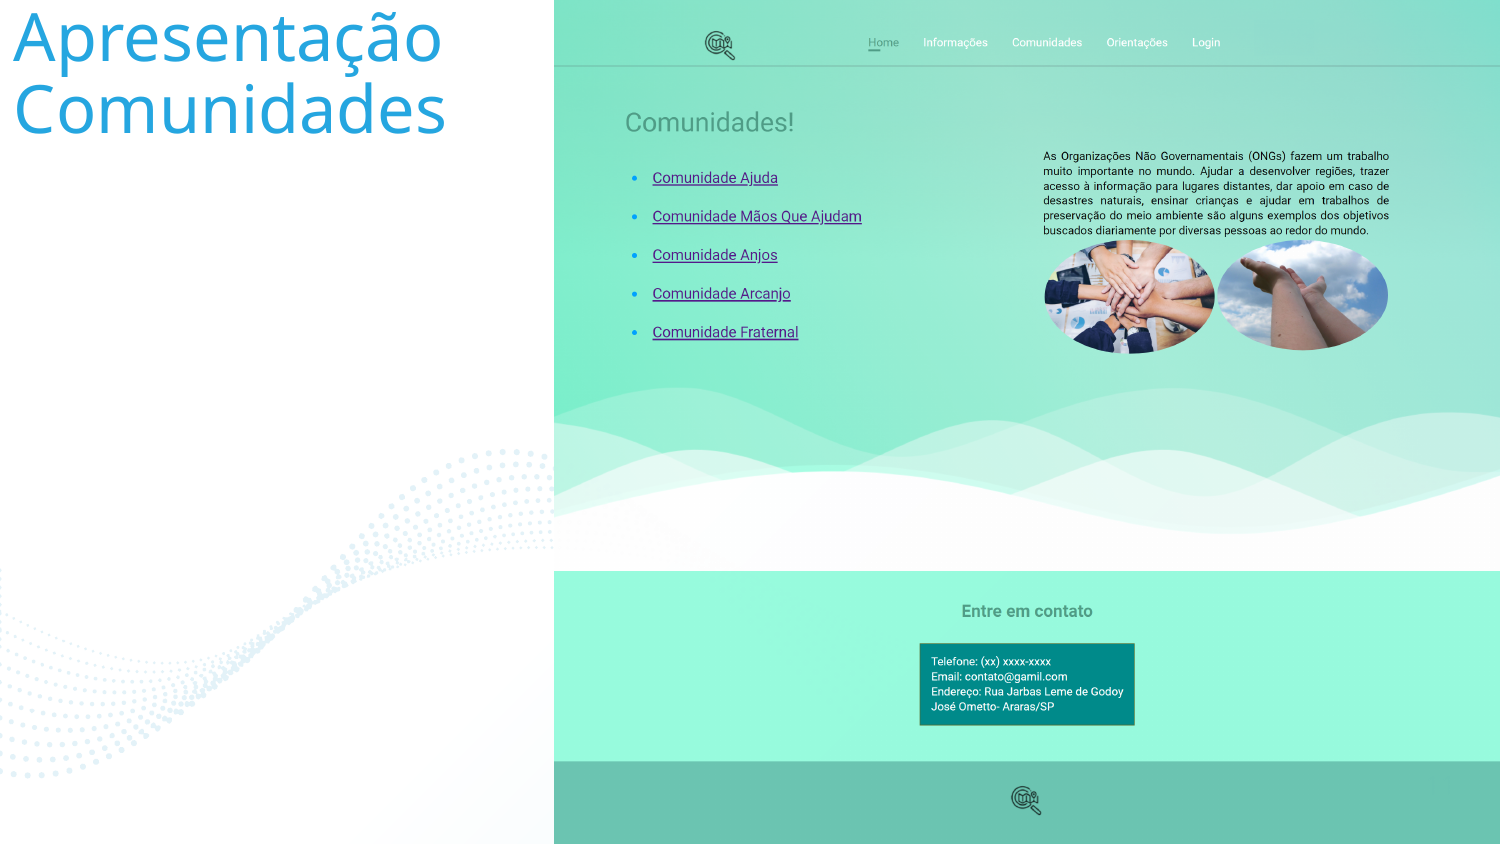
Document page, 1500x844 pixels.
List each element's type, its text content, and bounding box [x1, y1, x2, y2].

picture [553, 0, 1500, 844]
title Apresentação Comunidades [13, 82, 548, 148]
